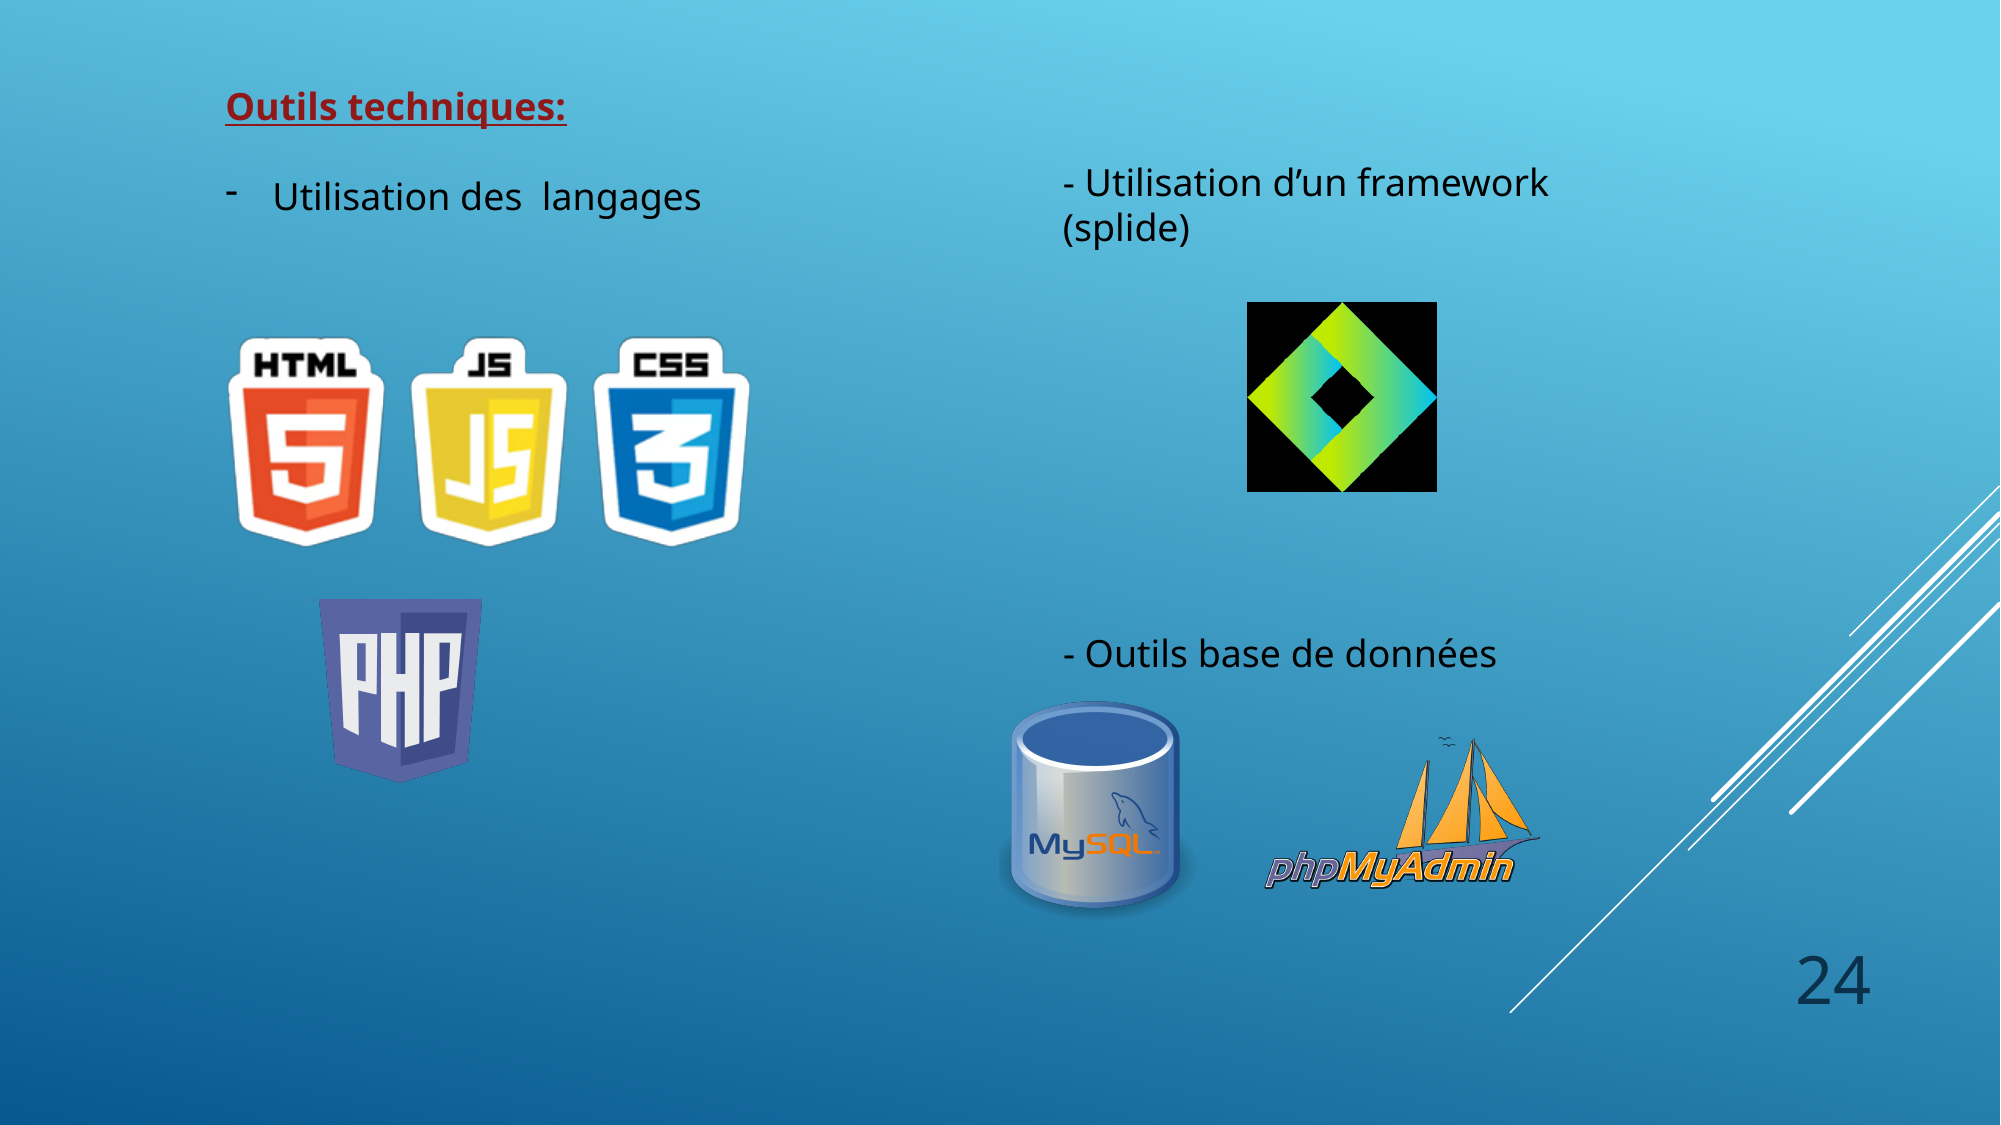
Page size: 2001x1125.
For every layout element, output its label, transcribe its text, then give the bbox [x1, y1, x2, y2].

picture [1263, 737, 1541, 890]
picture [1247, 302, 1438, 493]
text_box - Outils base de données [1048, 622, 1576, 682]
text_box - Utilisation d’un framework (splide) [1048, 151, 1684, 257]
picture [999, 701, 1199, 922]
picture [176, 185, 814, 785]
text_box Outils techniques: Utilisation des langages [210, 75, 1886, 226]
slide_number 24 [1700, 915, 1888, 1025]
